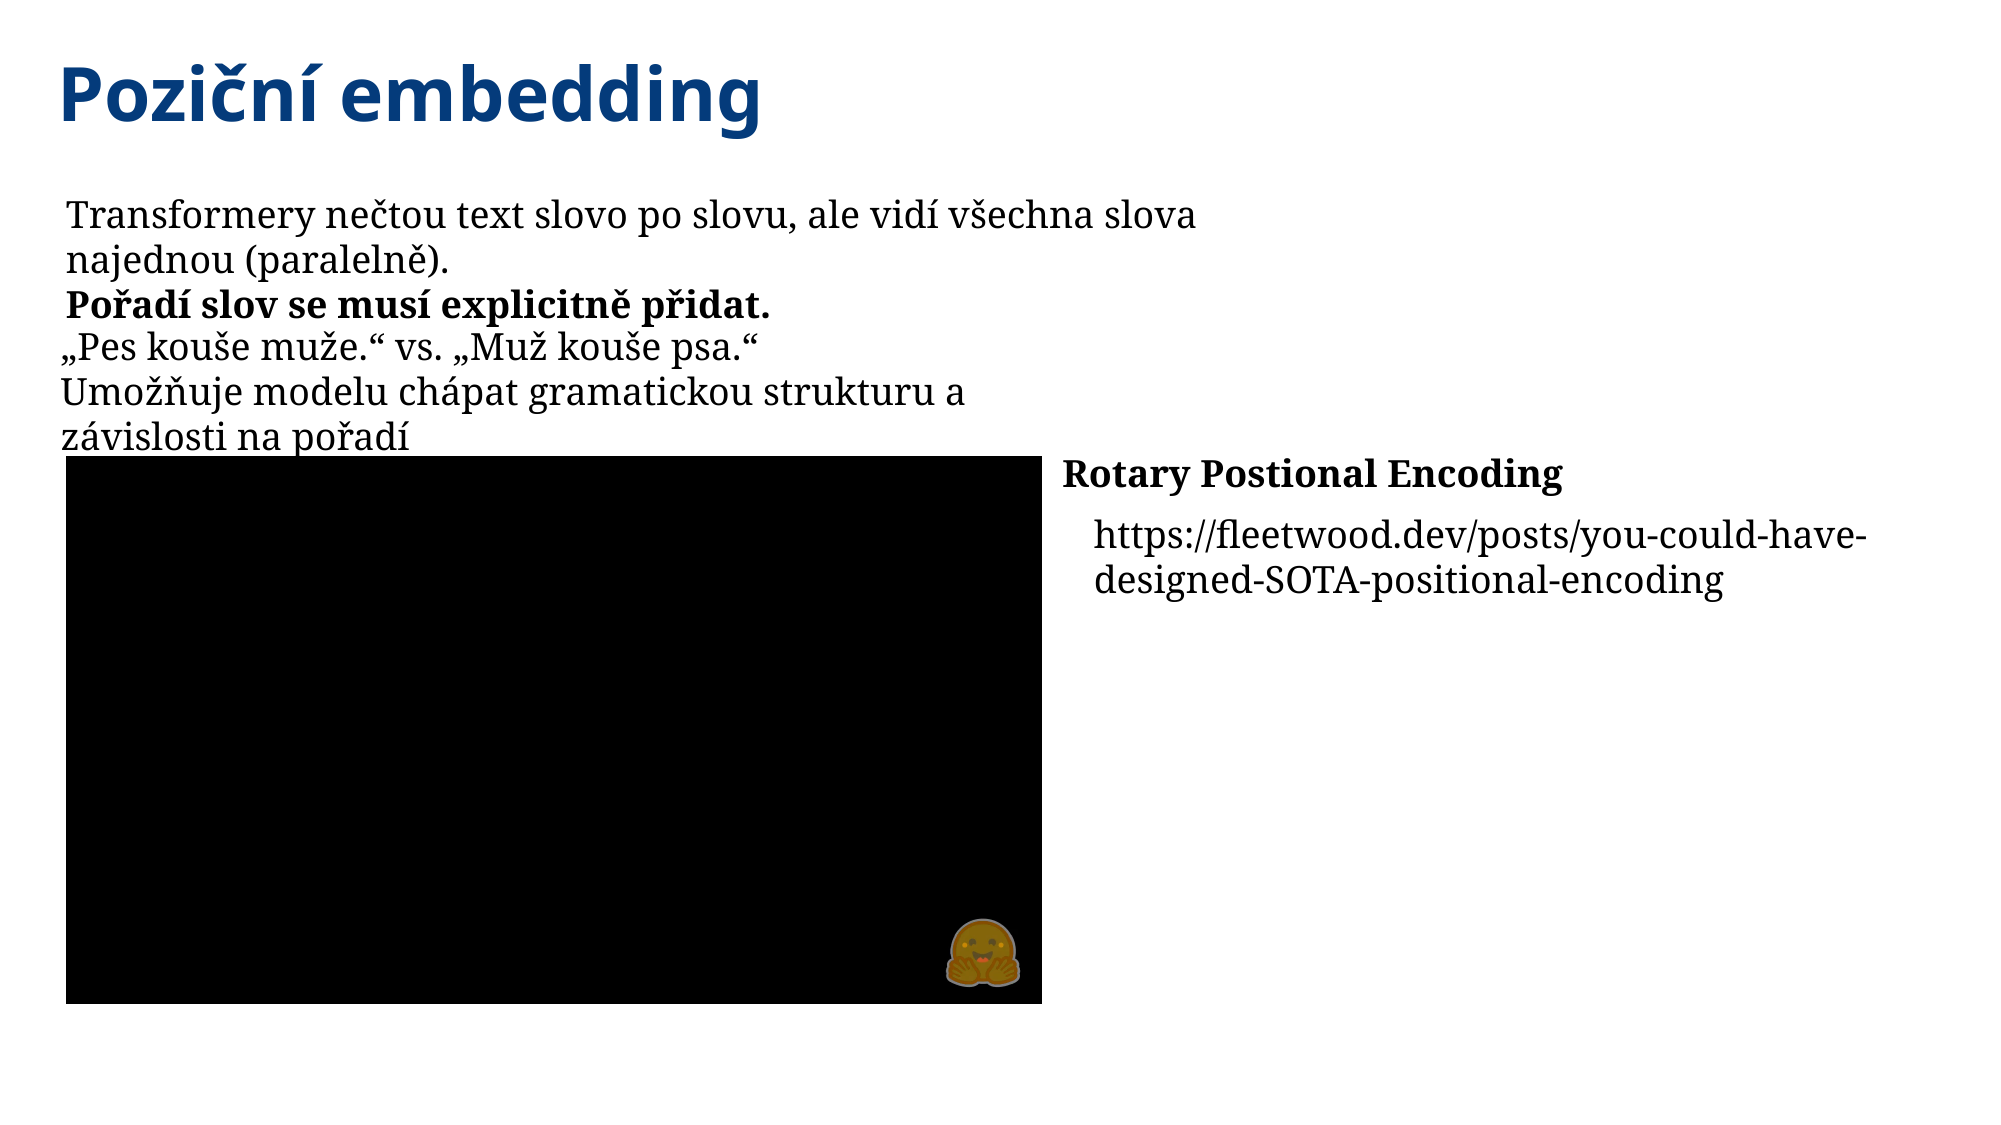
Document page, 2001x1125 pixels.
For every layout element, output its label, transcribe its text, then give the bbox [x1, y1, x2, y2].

text_box „Pes kouše muže.“ vs. „Muž kouše psa.“ Umožňuje modelu chápat gramatickou strukturu a závislosti na pořadí [45, 315, 1102, 466]
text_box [65, 455, 1043, 1005]
text_box Rotary Postional Encoding [1047, 442, 1589, 503]
text_box https://fleetwood.dev/posts/you-could-have-designed-SOTA-positional-encoding [1078, 503, 1989, 609]
text_box Transformery nečtou text slovo po slovu, ale vidí všechna slova najednou (paralelně). Pořadí slov se musí explicitně přidat. [51, 183, 1319, 334]
text_box Poziční embedding [42, 38, 780, 144]
